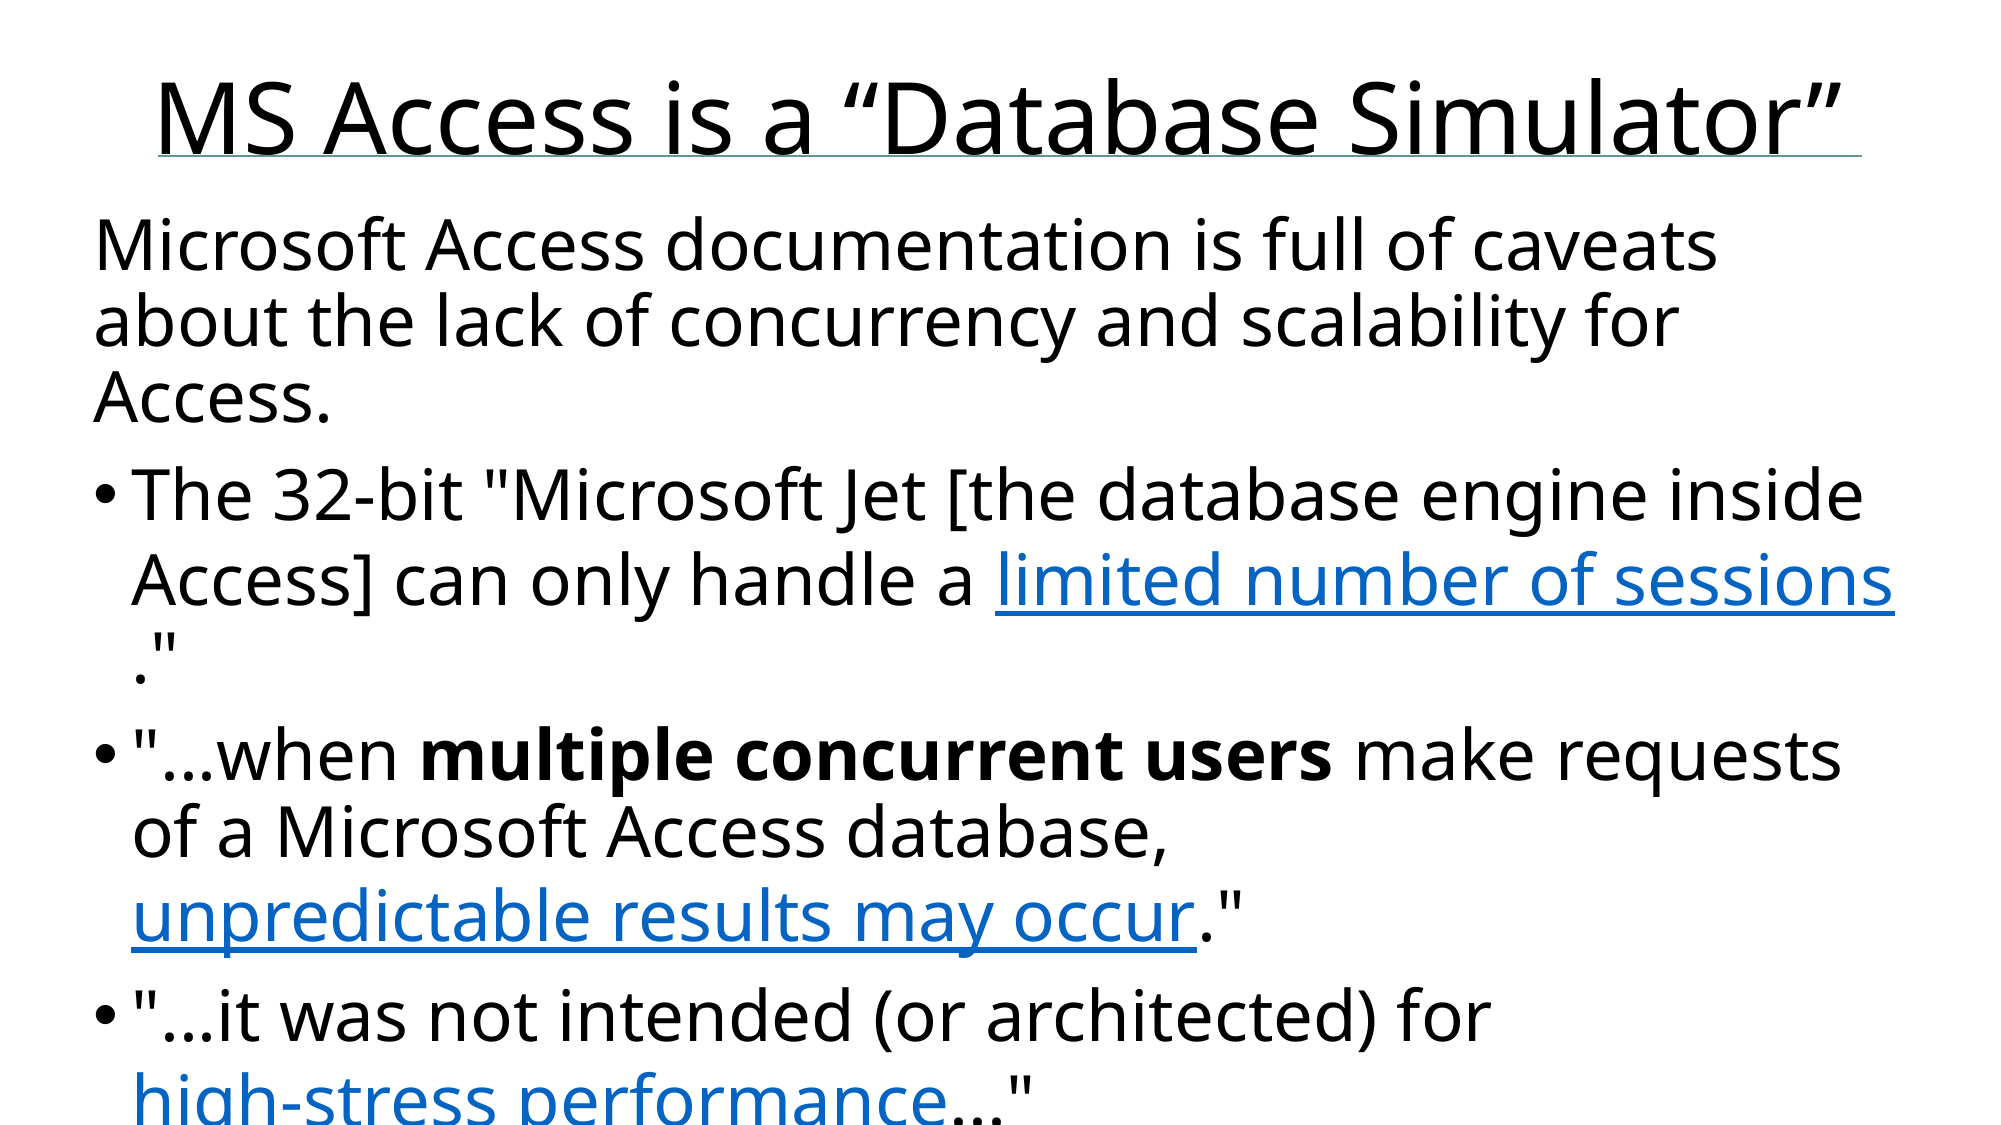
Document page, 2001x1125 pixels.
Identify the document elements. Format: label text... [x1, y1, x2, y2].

list Microsoft Access documentation is full of caveats about the lack of concurrency and scalability for Access. The 32-bit "Microsoft Jet [the database engine inside Access] can only handle a limited number of sessions." "...when multiple concurrent users make requests of a Microsoft Access database, unpredictable results may occur." "...it was not intended (or architected) for high-stress performance..." Appropriate as a front end ONLY. Store your data in a DB! [78, 201, 1923, 1014]
title MS Access is a “Database Simulator” [137, 59, 1863, 184]
